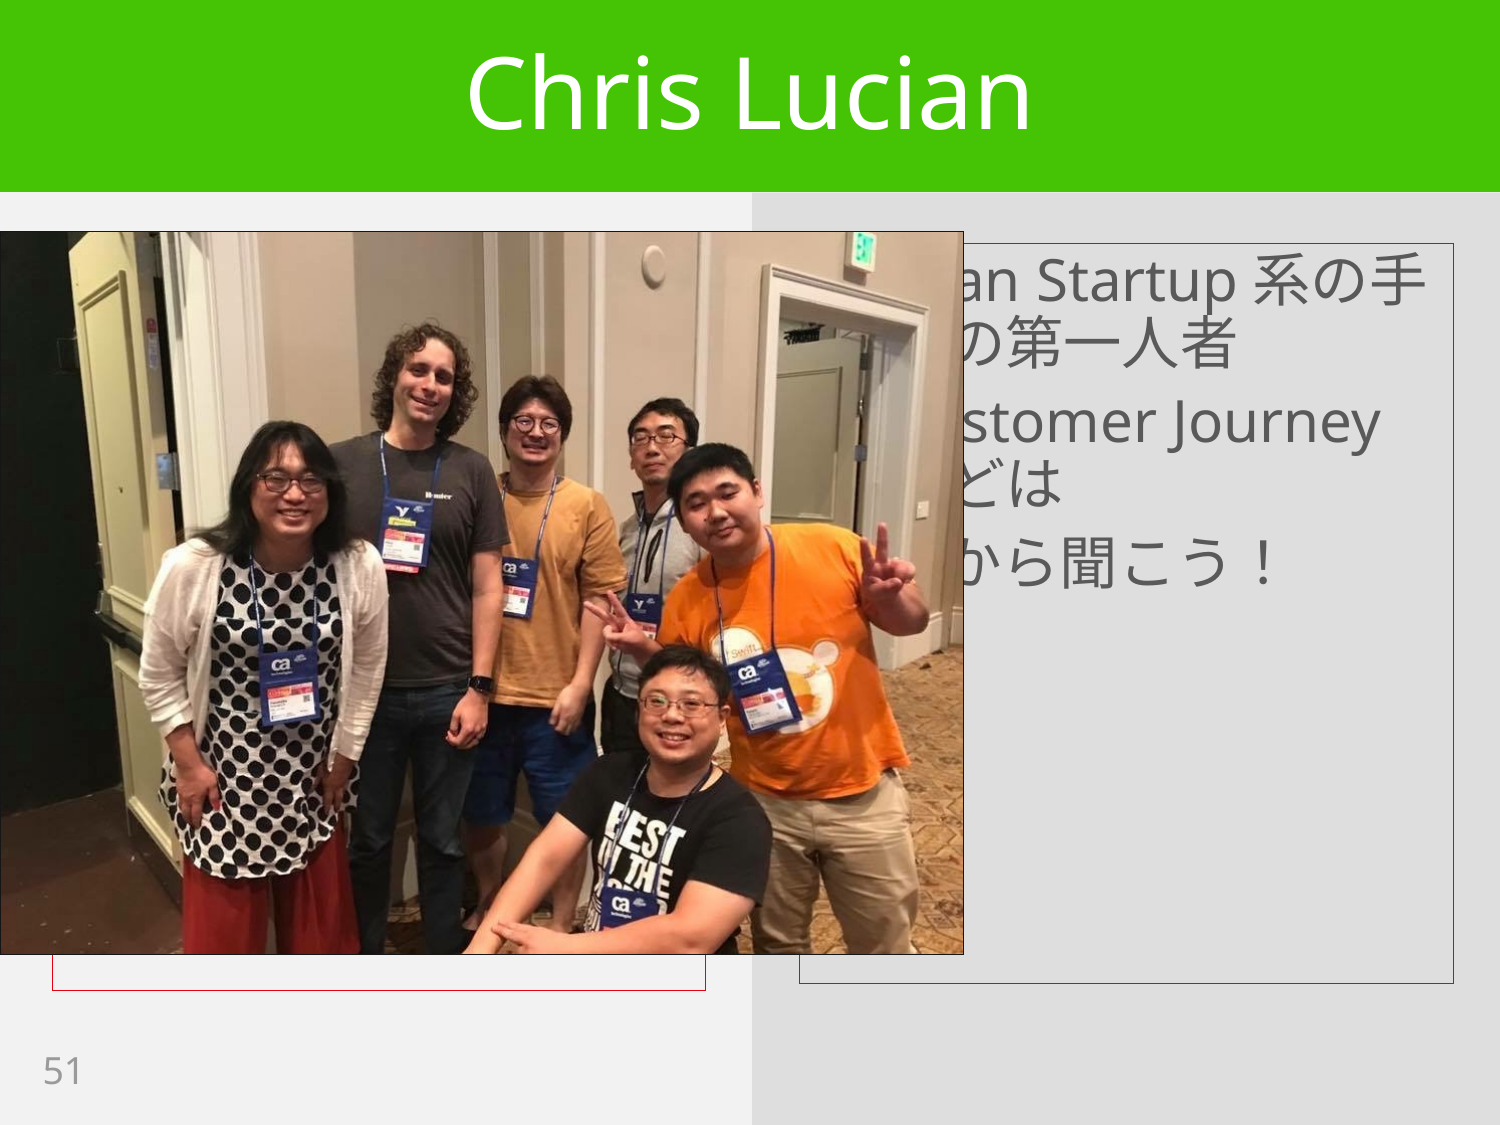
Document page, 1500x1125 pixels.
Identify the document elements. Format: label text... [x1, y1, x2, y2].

list Lean Startup系の手法の第一人者 Customer Journey などは 彼から聞こう！ [799, 243, 1454, 984]
title Chris Lucian [0, 53, 1500, 140]
picture [0, 231, 964, 955]
list 写真 [52, 955, 706, 991]
slide_number 51 [27, 1042, 146, 1102]
